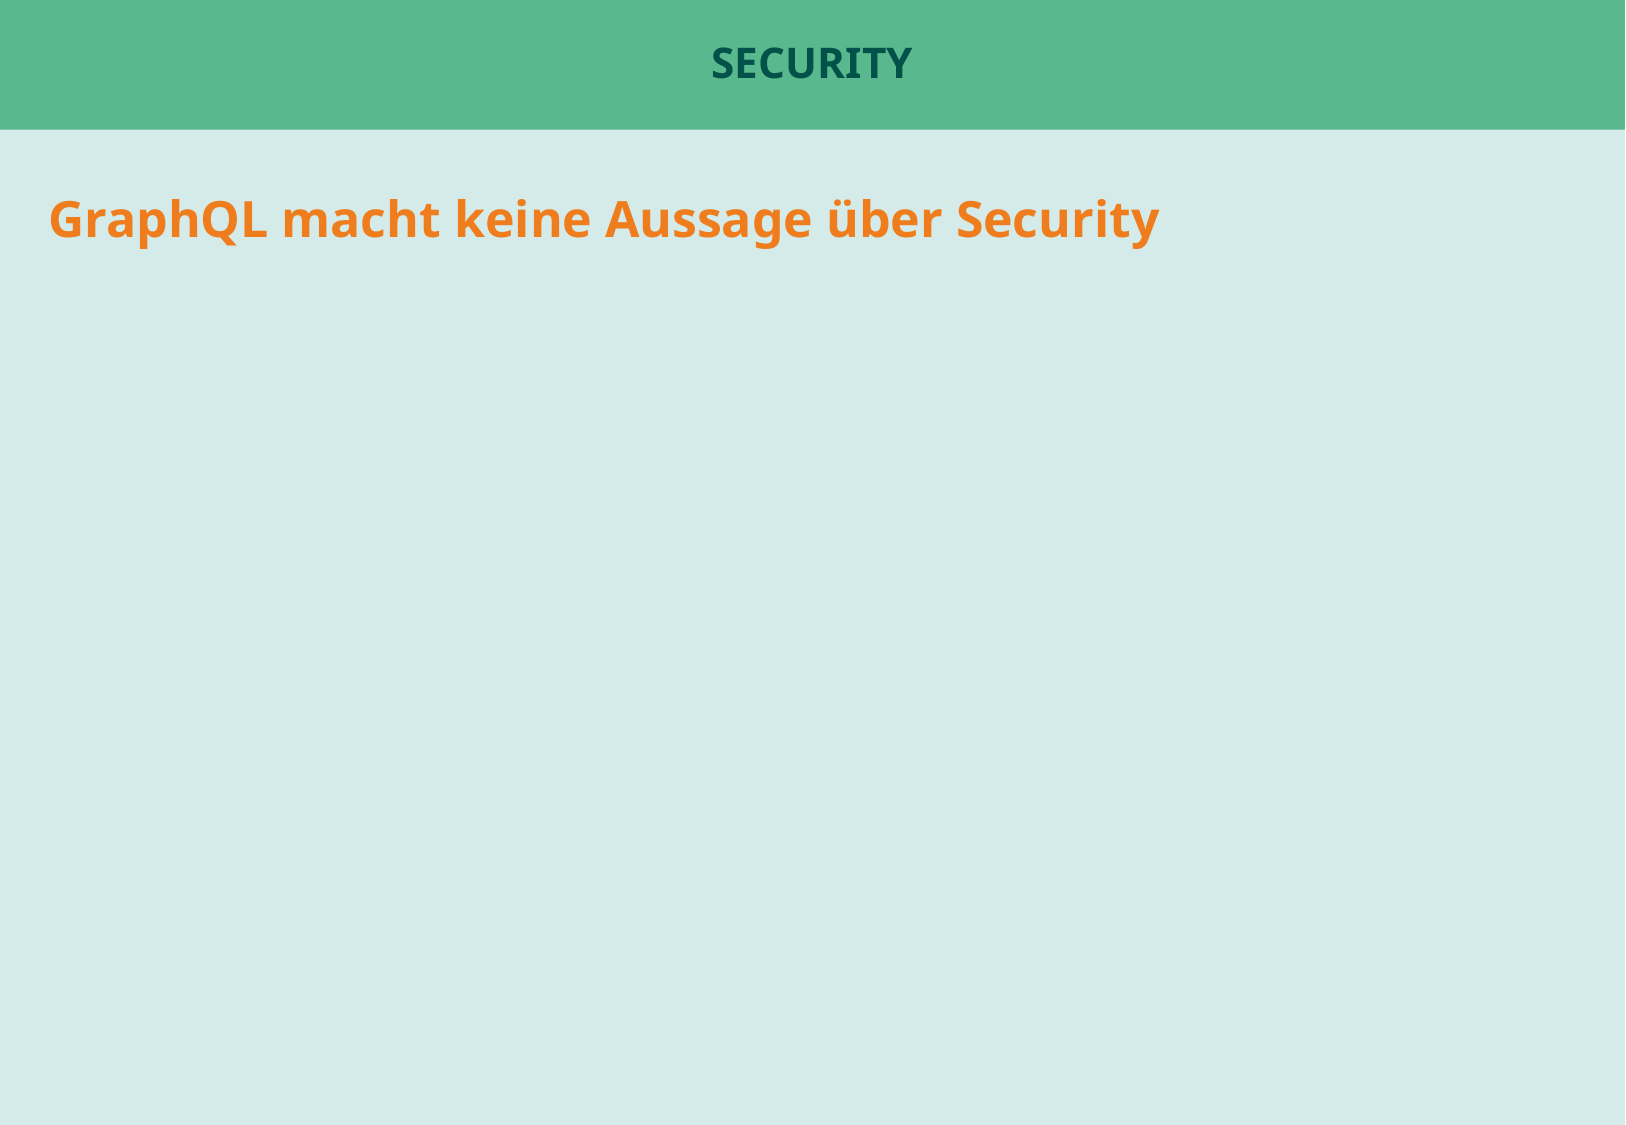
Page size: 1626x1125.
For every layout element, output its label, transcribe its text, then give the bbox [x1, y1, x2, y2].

text_box GraphQL macht keine Aussage über Security [33, 168, 1535, 255]
title Security [0, 0, 1625, 130]
